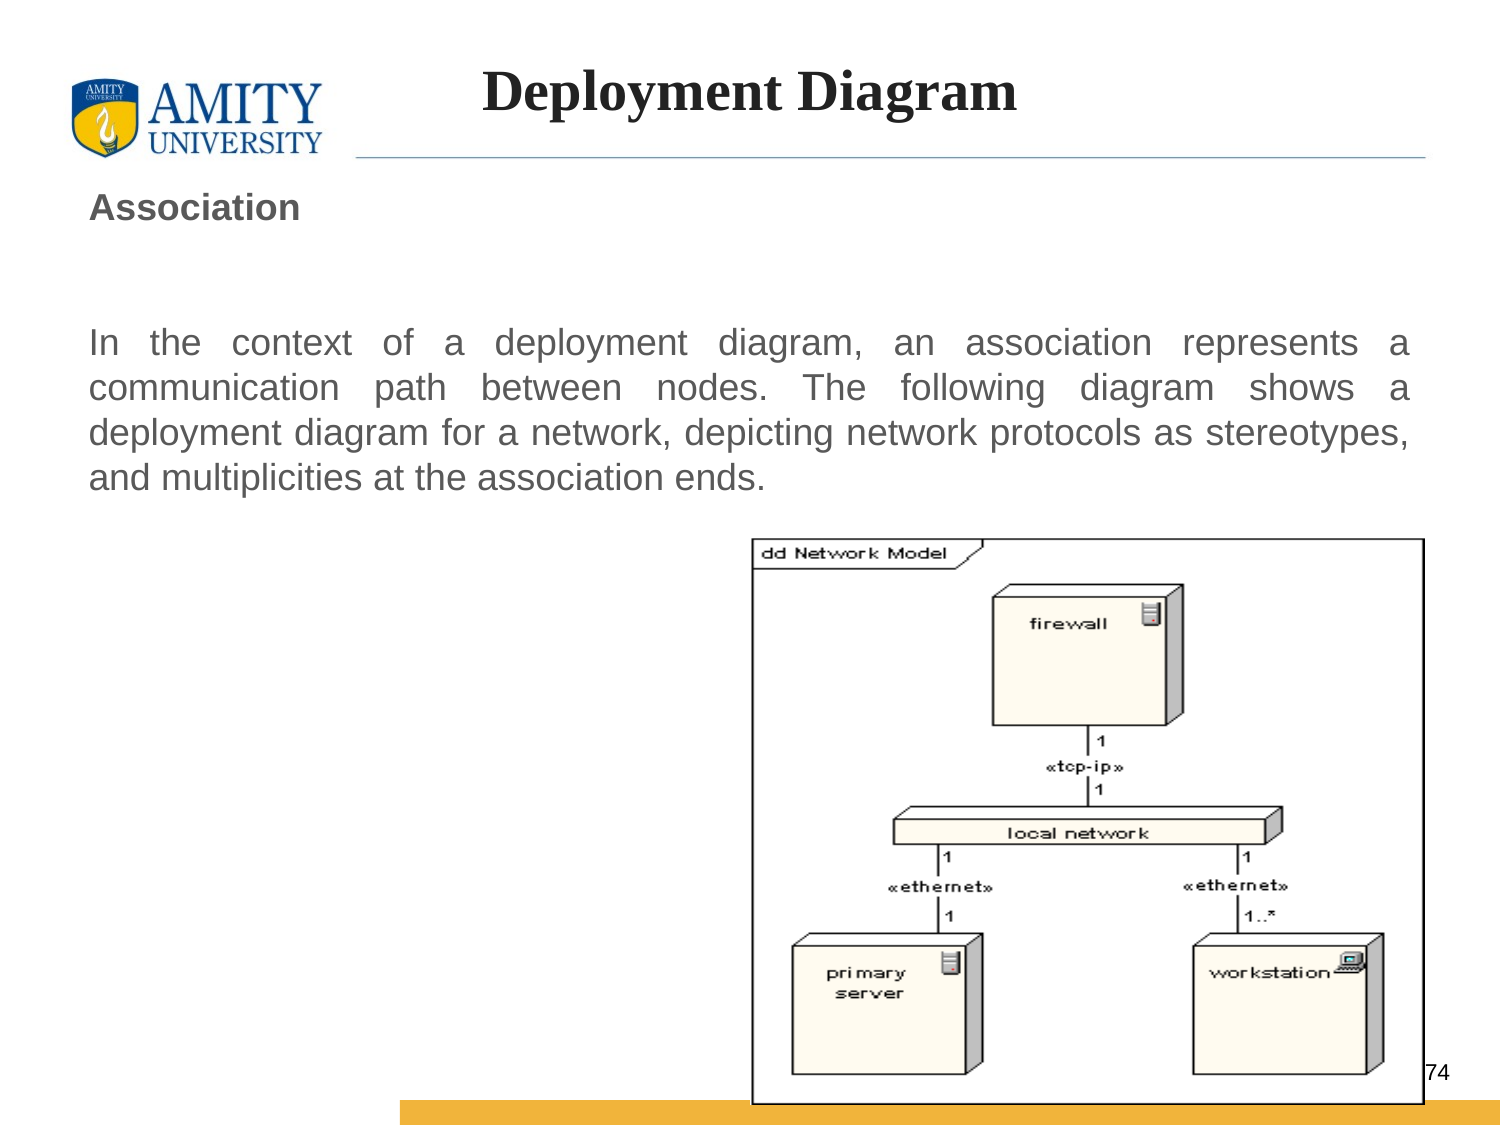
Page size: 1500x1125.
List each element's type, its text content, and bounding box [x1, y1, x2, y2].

picture [0, 0, 1500, 188]
picture [749, 537, 1426, 1105]
title Deployment Diagram [75, 45, 1425, 175]
text_box Association In the context of a deployment diagram, an association represents a communication path between nodes. The following diagram shows a deployment diagram for a network, depicting network protocols as stereotypes, and multiplicities at the association ends. [73, 175, 1425, 596]
slide_number 174 [1115, 1049, 1466, 1125]
